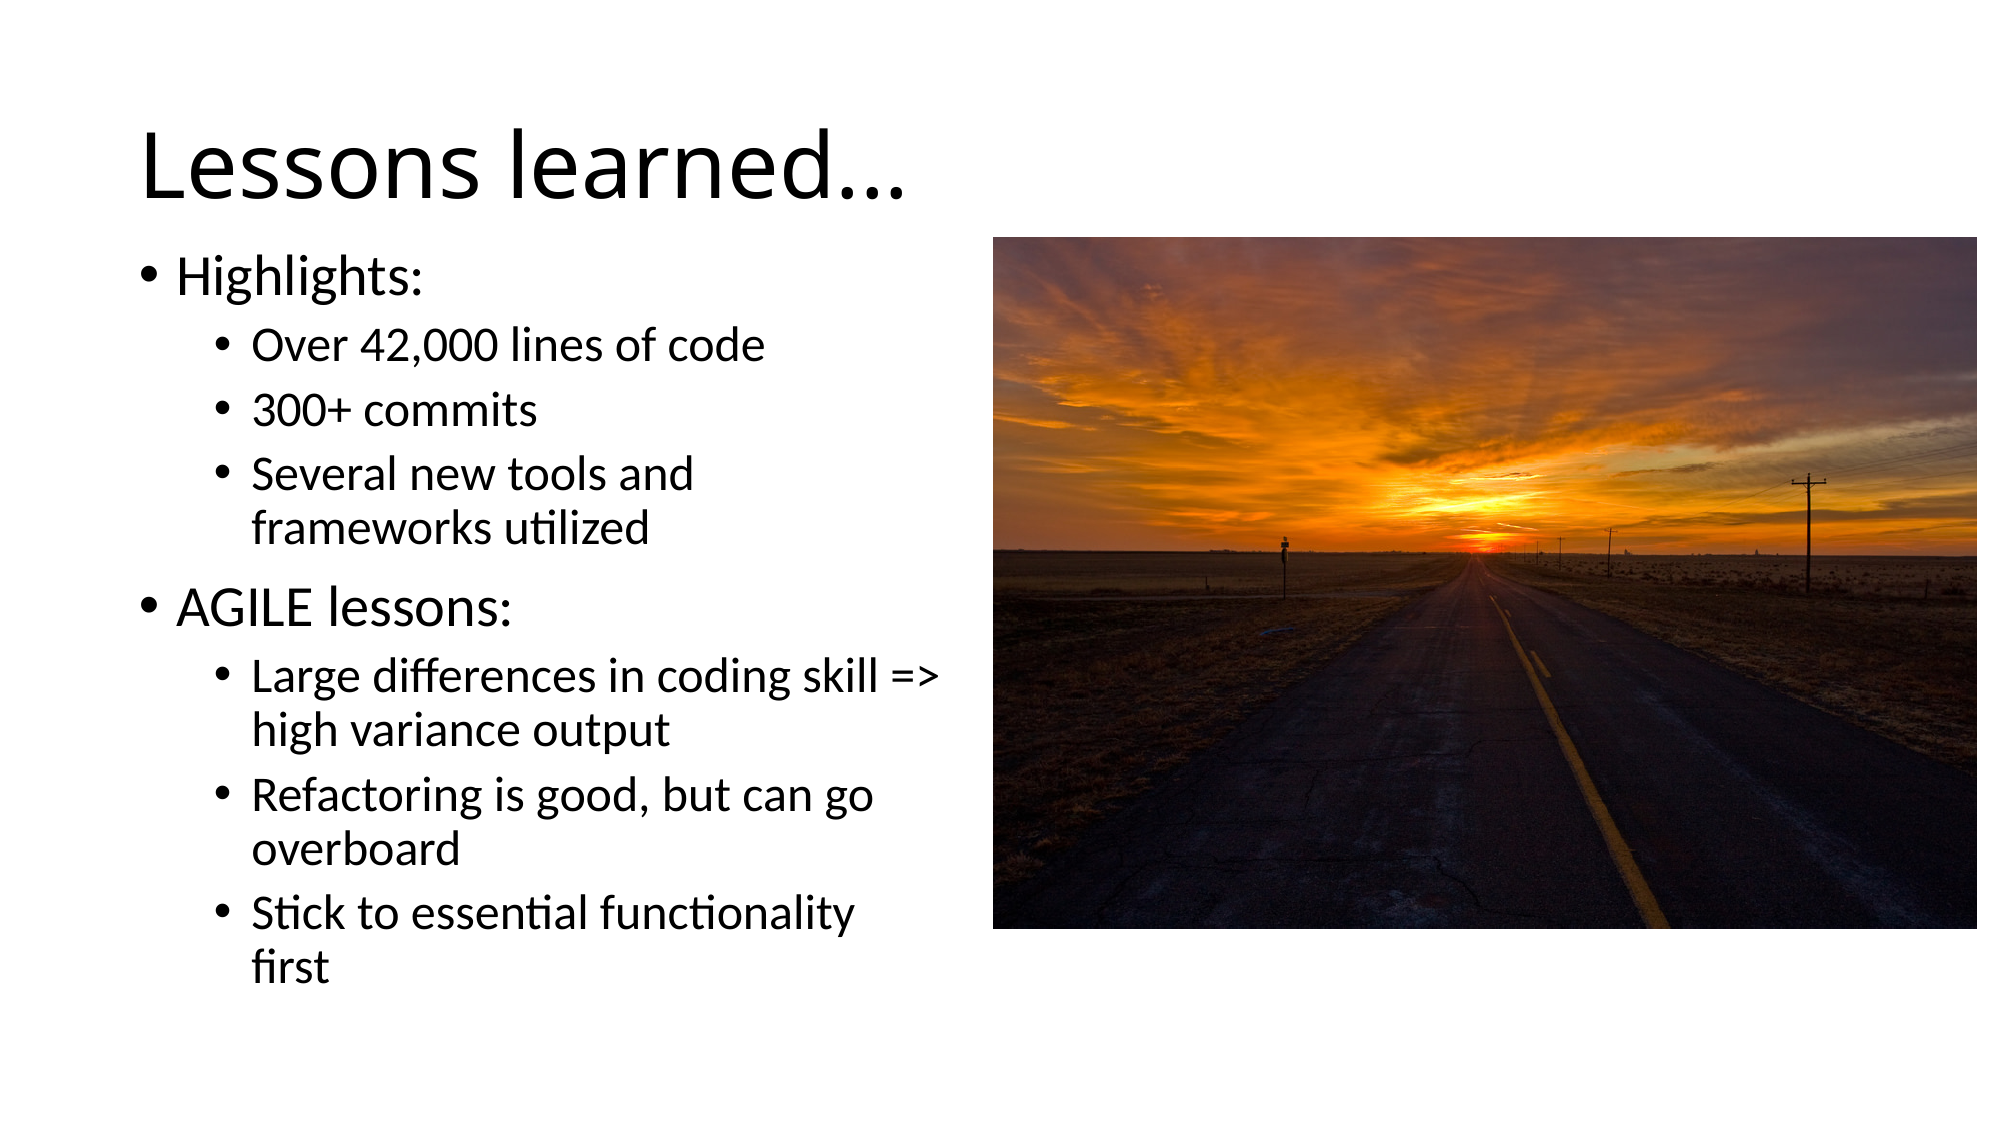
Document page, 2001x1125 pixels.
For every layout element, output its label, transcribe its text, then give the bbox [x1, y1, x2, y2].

list Highlights: Over 42,000 lines of code 300+ commits Several new tools and frameworks utilized AGILE lessons: Large differences in coding skill => high variance output Refactoring is good, but can go overboard Stick to essential functionality first [123, 237, 956, 1021]
title Lessons learned... [123, 59, 1863, 278]
picture [993, 237, 1977, 929]
